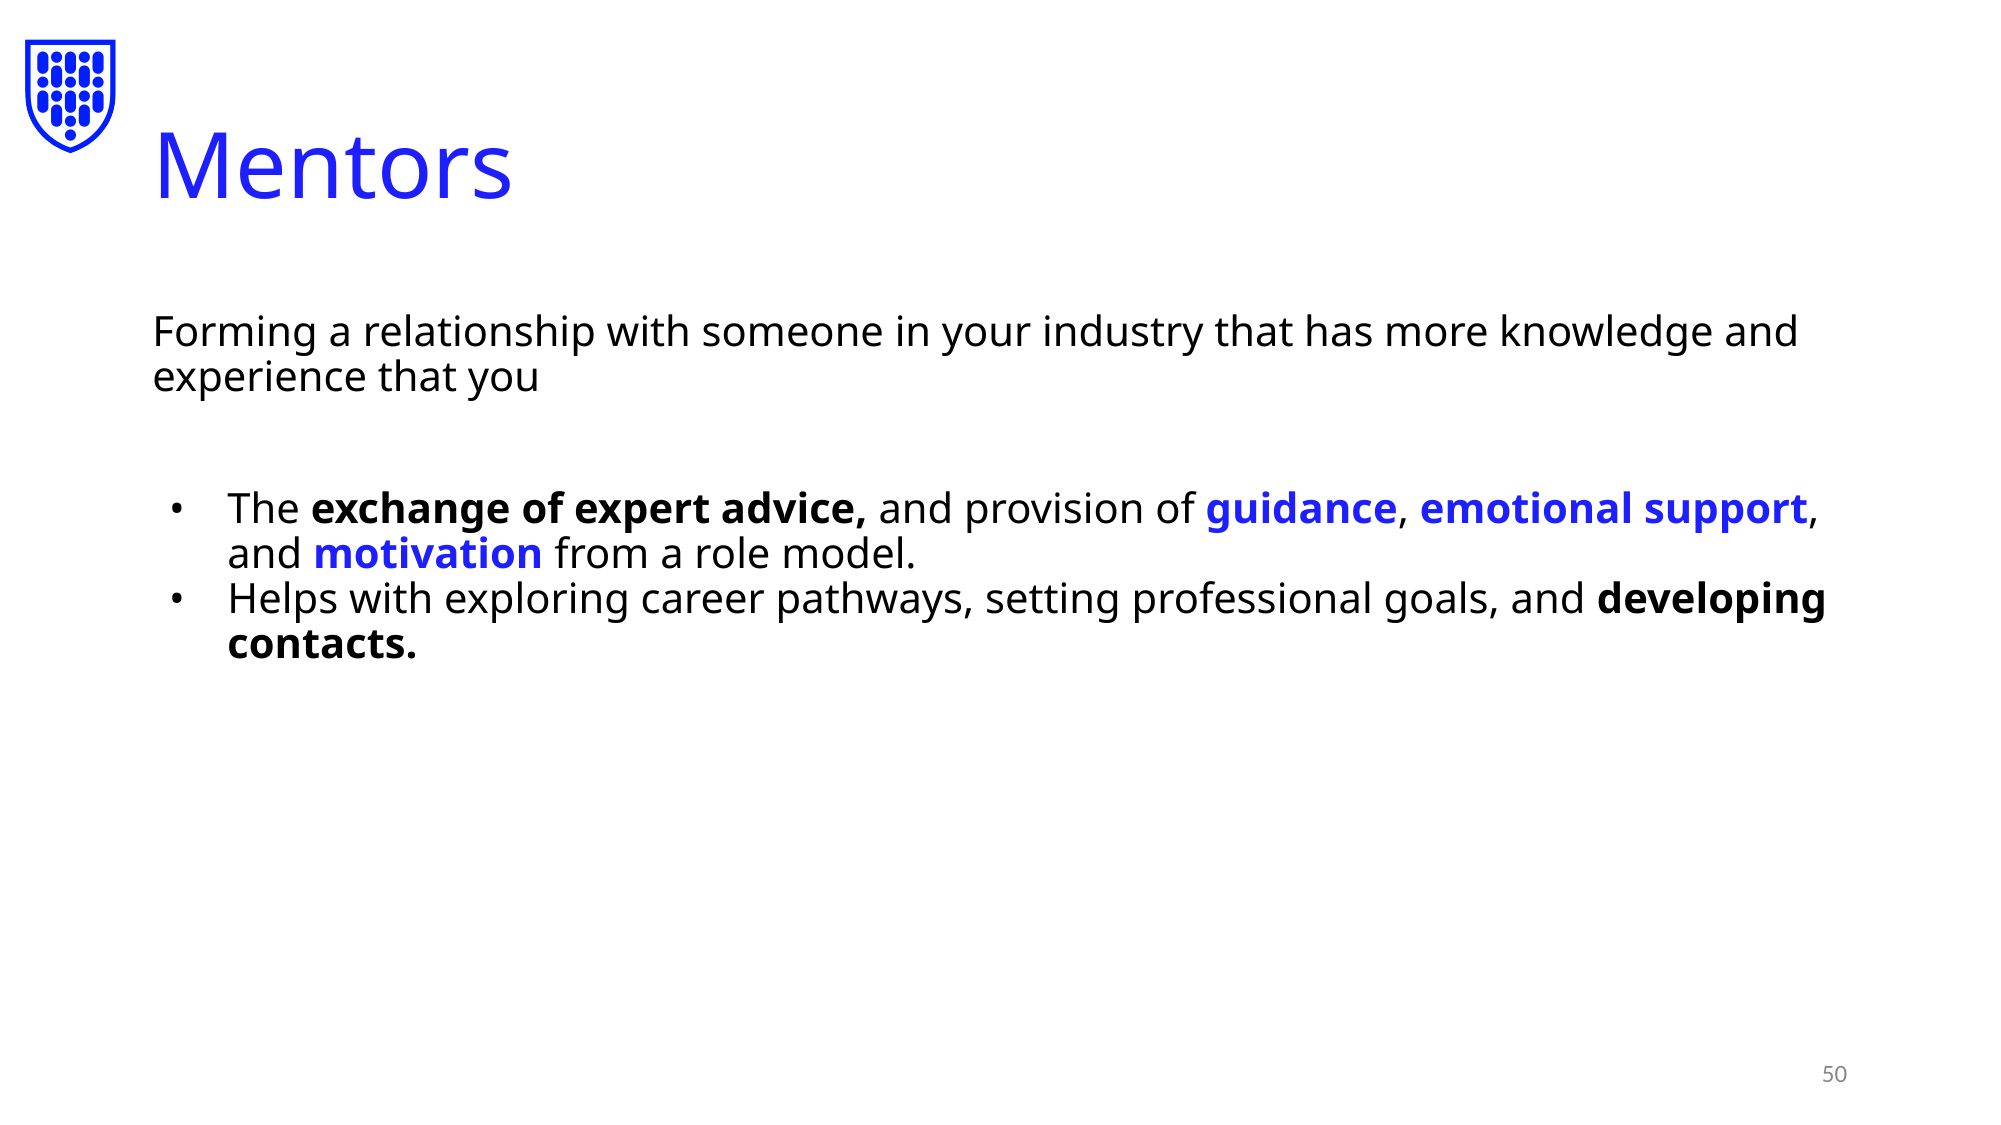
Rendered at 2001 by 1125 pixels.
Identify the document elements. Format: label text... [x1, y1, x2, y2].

title Mentors [137, 59, 1863, 278]
slide_number ‹#› [1412, 1042, 1863, 1103]
list Forming a relationship with someone in your industry that has more knowledge and experience that you The exchange of expert advice, and provision of guidance, emotional support, and motivation from a role model. Helps with exploring career pathways, setting professional goals, and developing contacts. [137, 303, 1863, 1017]
picture [0, 25, 141, 167]
